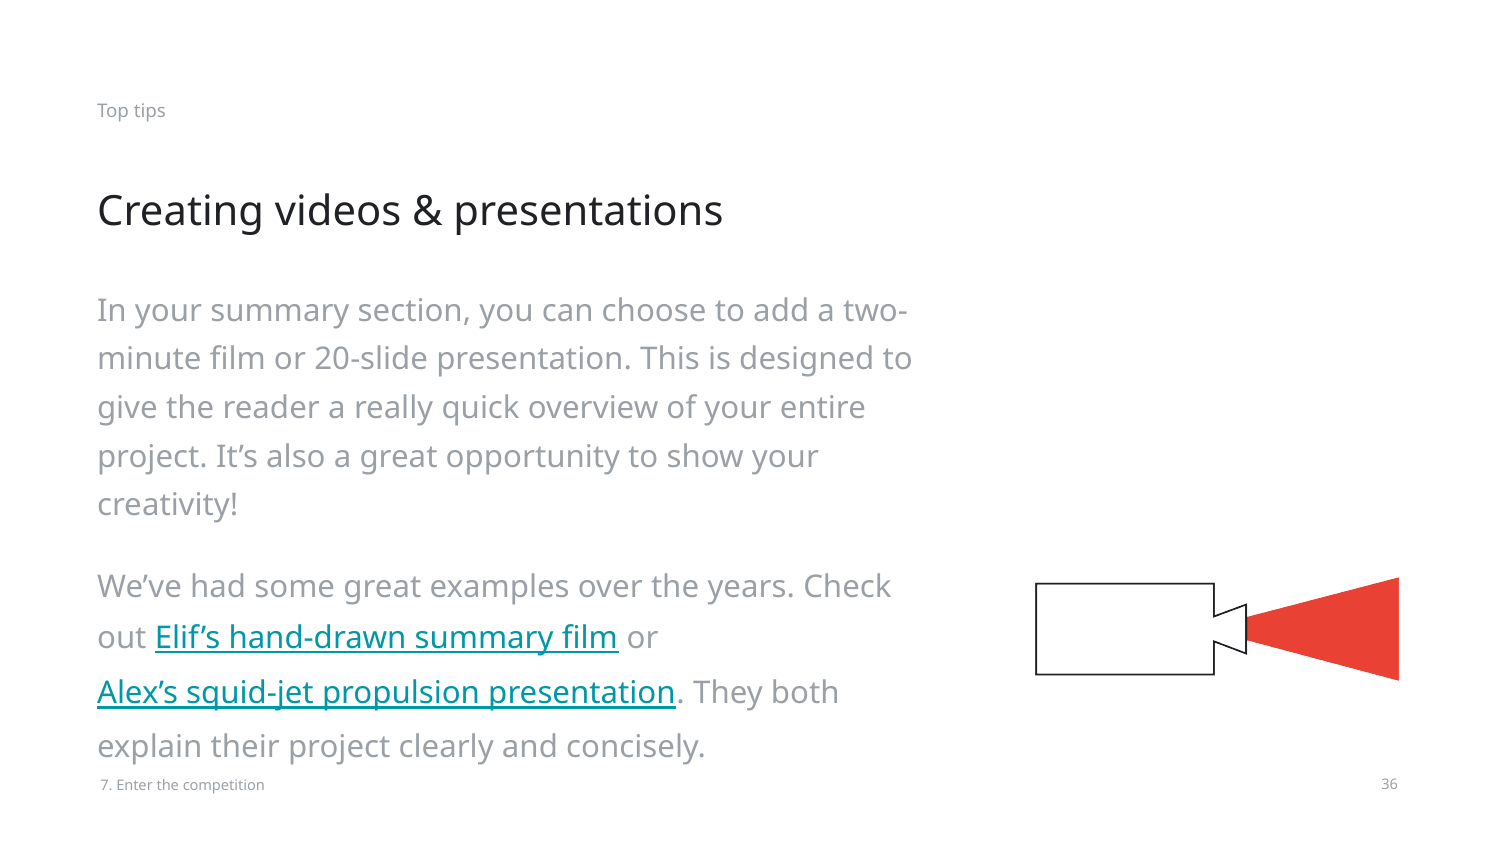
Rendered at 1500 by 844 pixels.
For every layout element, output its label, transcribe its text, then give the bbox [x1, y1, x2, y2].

title Top tips [82, 79, 891, 133]
slide_number ‹#› [1317, 752, 1413, 817]
slide_number 7. Enter the competition [85, 752, 519, 817]
list In your summary section, you can choose to add a two-minute film or 20-slide presentation. This is designed to give the reader a really quick overview of your entire project. It’s also a great opportunity to show your creativity! We’ve had some great examples over the years. Check out Elif’s hand-drawn summary film or Alex’s squid-jet propulsion presentation. They both explain their project clearly and concisely. [82, 263, 954, 719]
title Creating videos & presentations [82, 159, 1399, 236]
picture [1034, 576, 1399, 682]
